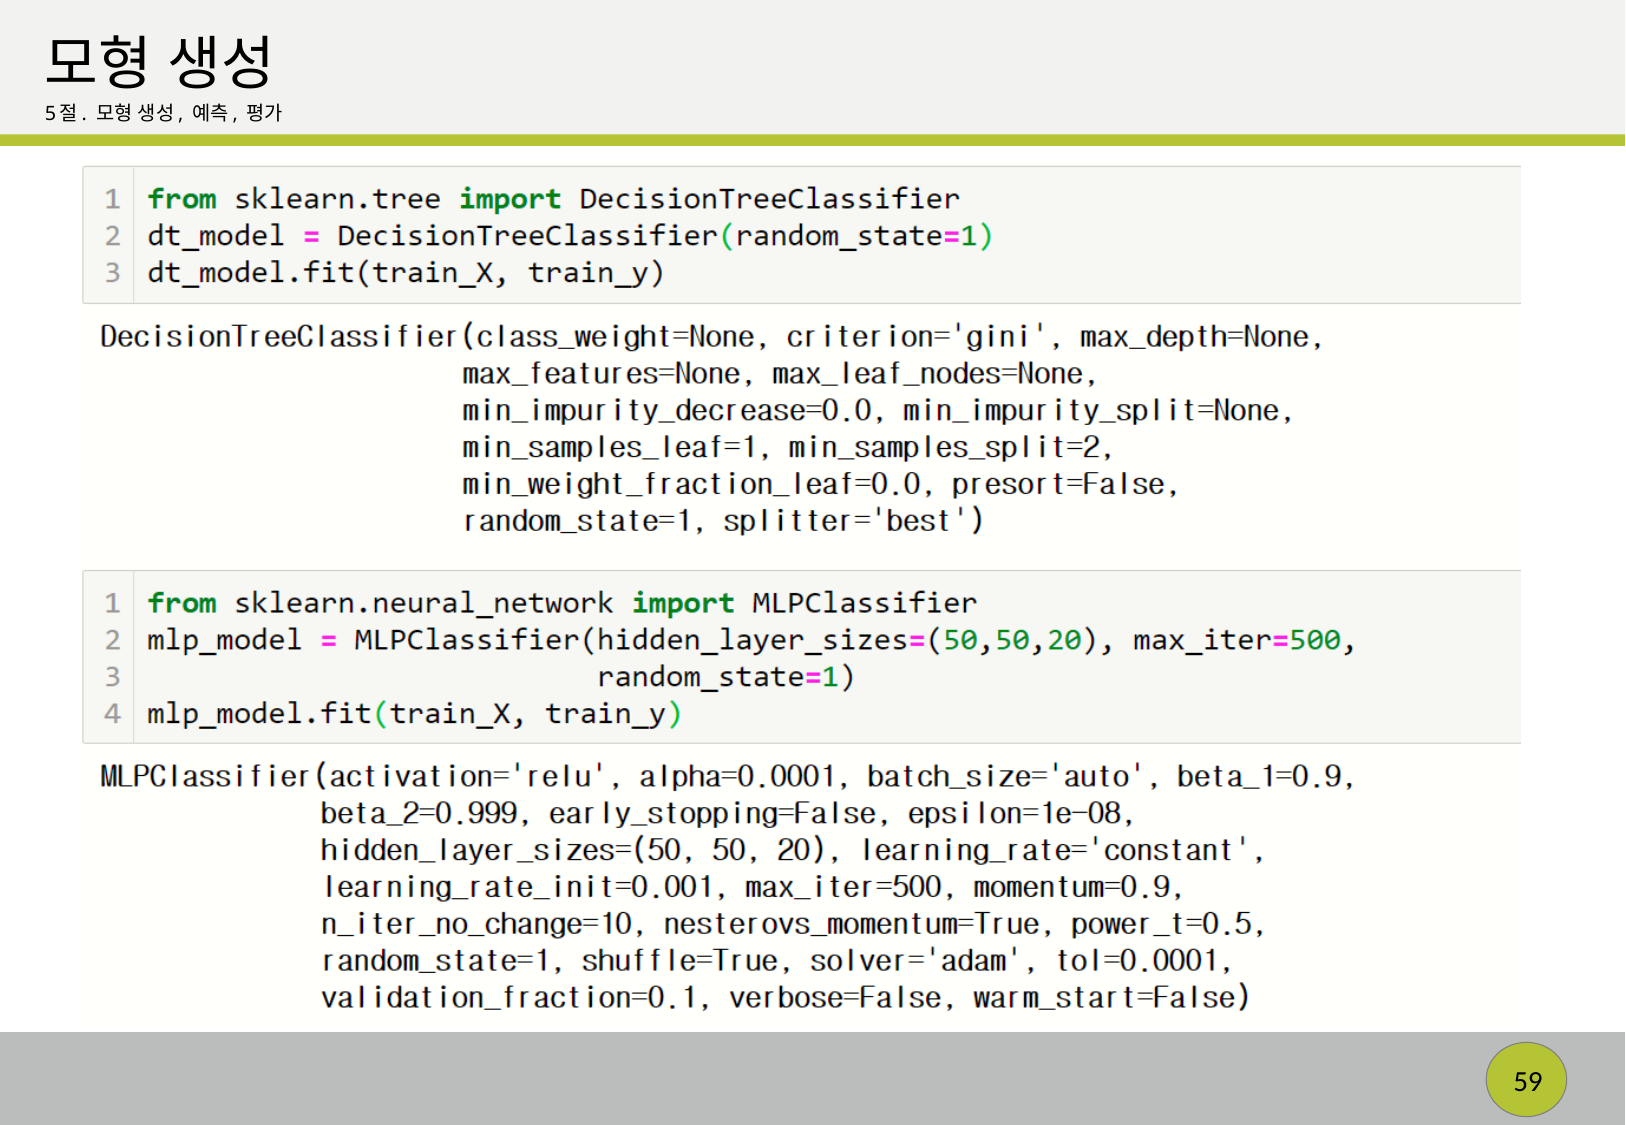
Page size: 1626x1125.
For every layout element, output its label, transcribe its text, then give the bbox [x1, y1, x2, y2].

picture [79, 159, 1521, 1026]
title 모형 생성 [32, 19, 1592, 91]
list 5절. 모형 생성, 예측, 평가 [32, 94, 1592, 130]
